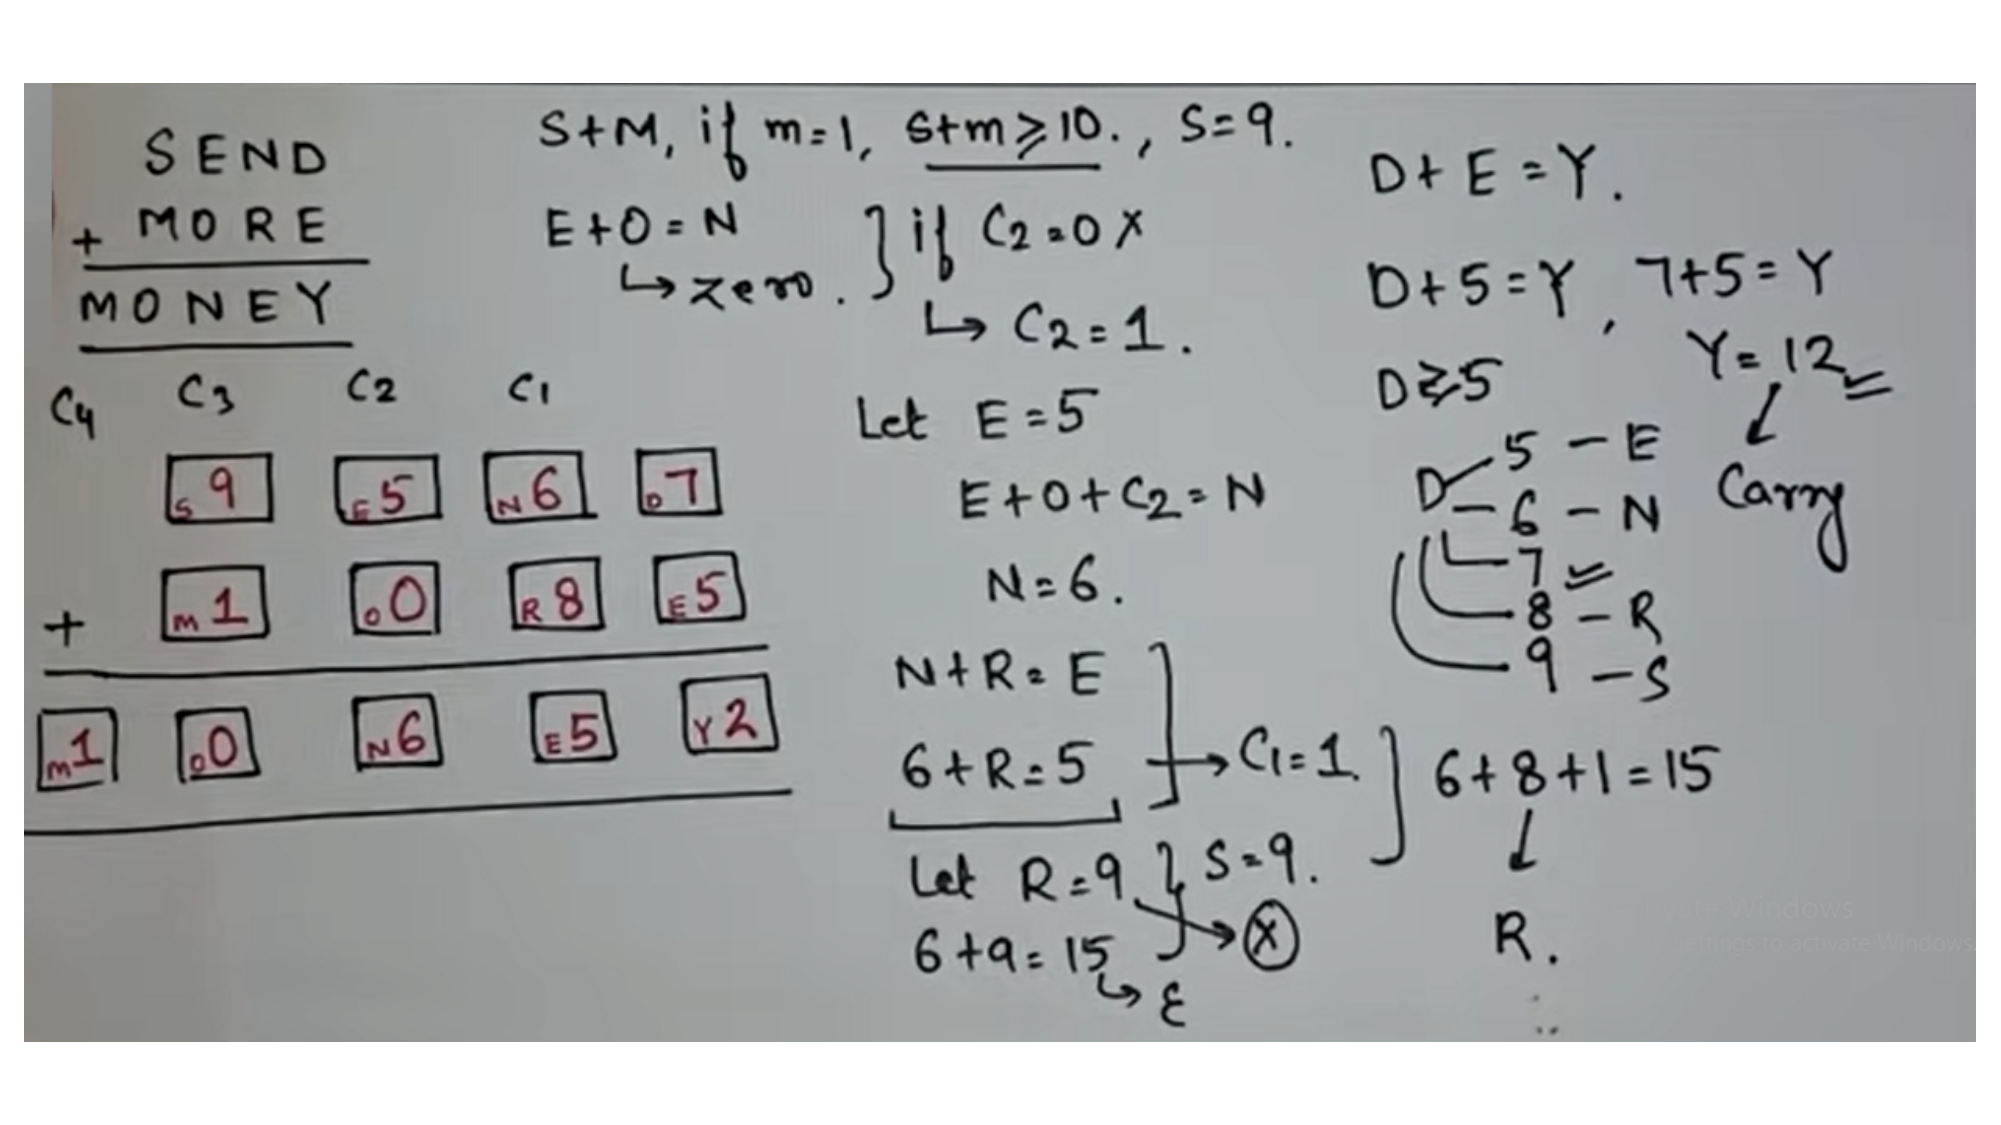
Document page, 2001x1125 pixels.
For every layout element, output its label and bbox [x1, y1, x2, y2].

picture [24, 83, 1976, 1042]
